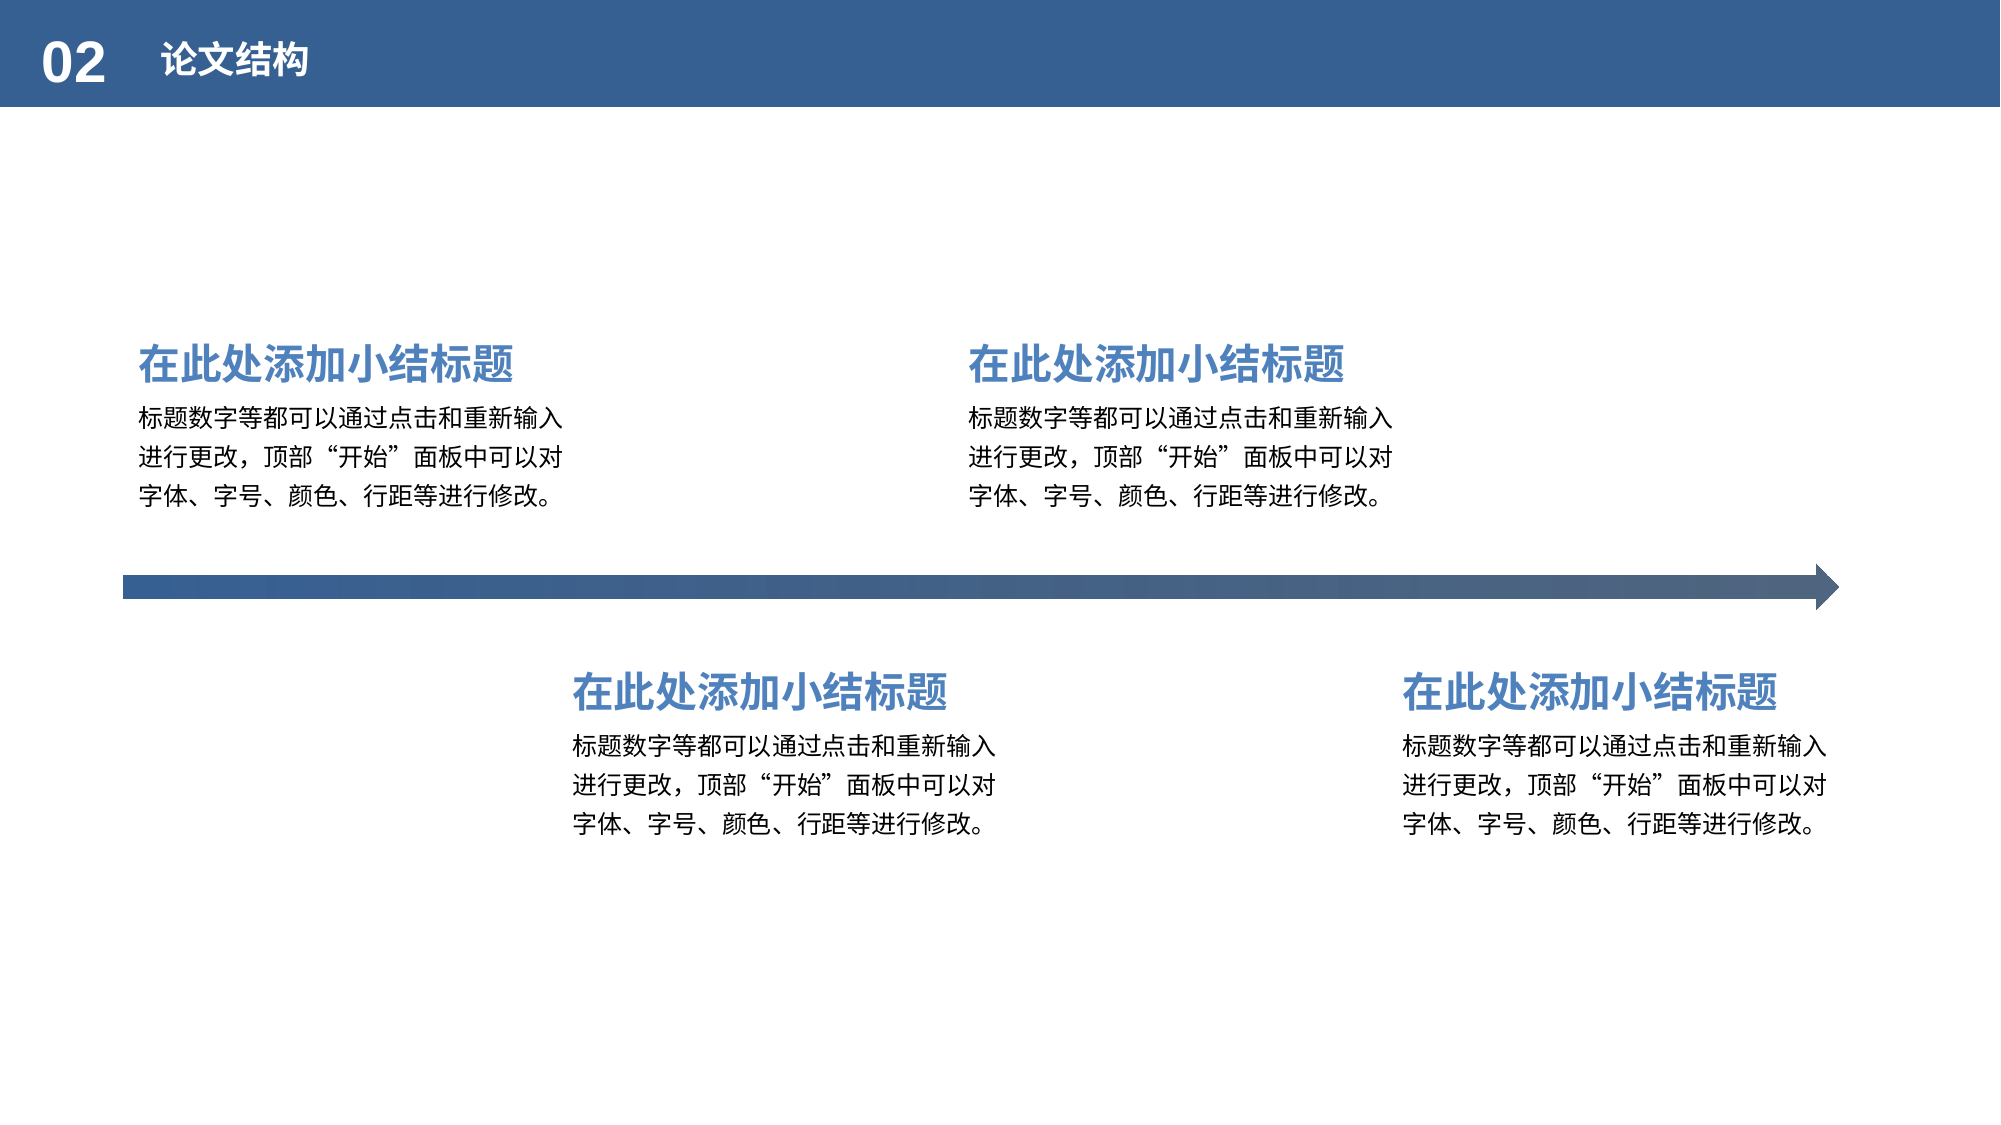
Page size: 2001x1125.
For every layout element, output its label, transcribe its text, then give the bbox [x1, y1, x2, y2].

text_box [123, 315, 603, 520]
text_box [954, 315, 1434, 520]
list 02 [26, 23, 146, 103]
text_box [122, 561, 1841, 613]
list 论文结构 [146, 33, 772, 93]
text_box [1388, 643, 1868, 848]
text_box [557, 643, 1037, 848]
